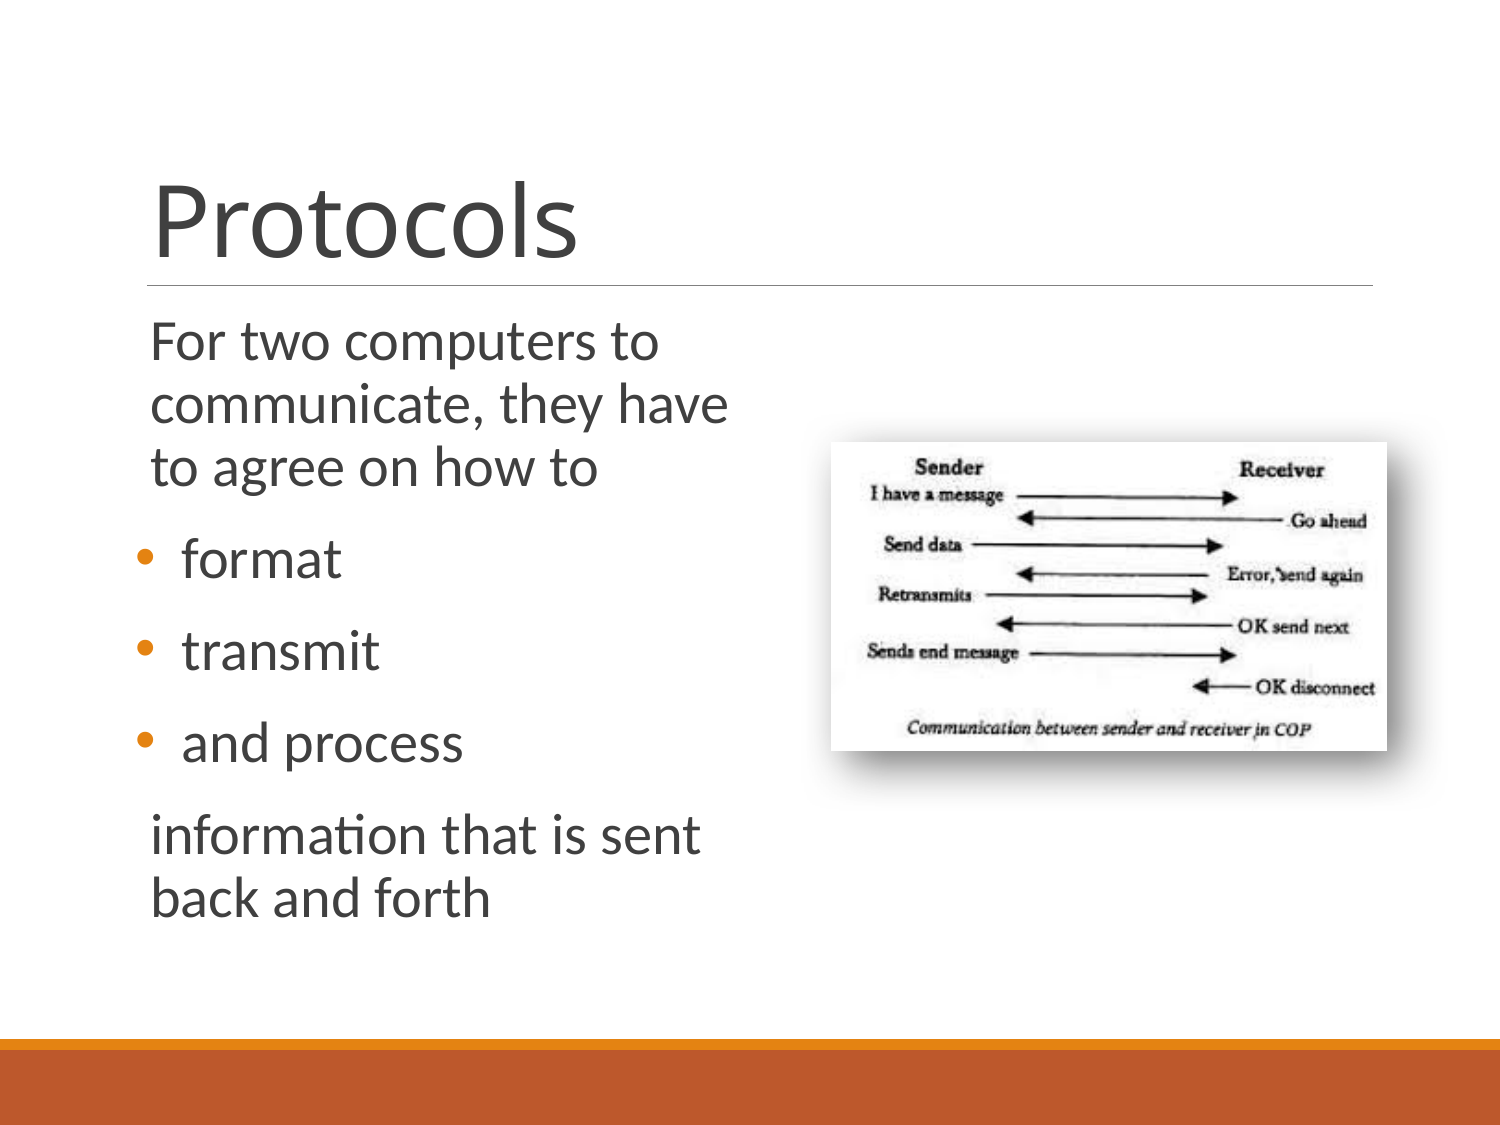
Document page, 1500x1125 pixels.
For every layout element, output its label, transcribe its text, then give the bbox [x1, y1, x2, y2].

title Protocols [135, 47, 1373, 285]
list For two computers to communicate, they have to agree on how to format transmit and process information that is sent back and forth [135, 302, 743, 963]
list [830, 441, 1387, 751]
